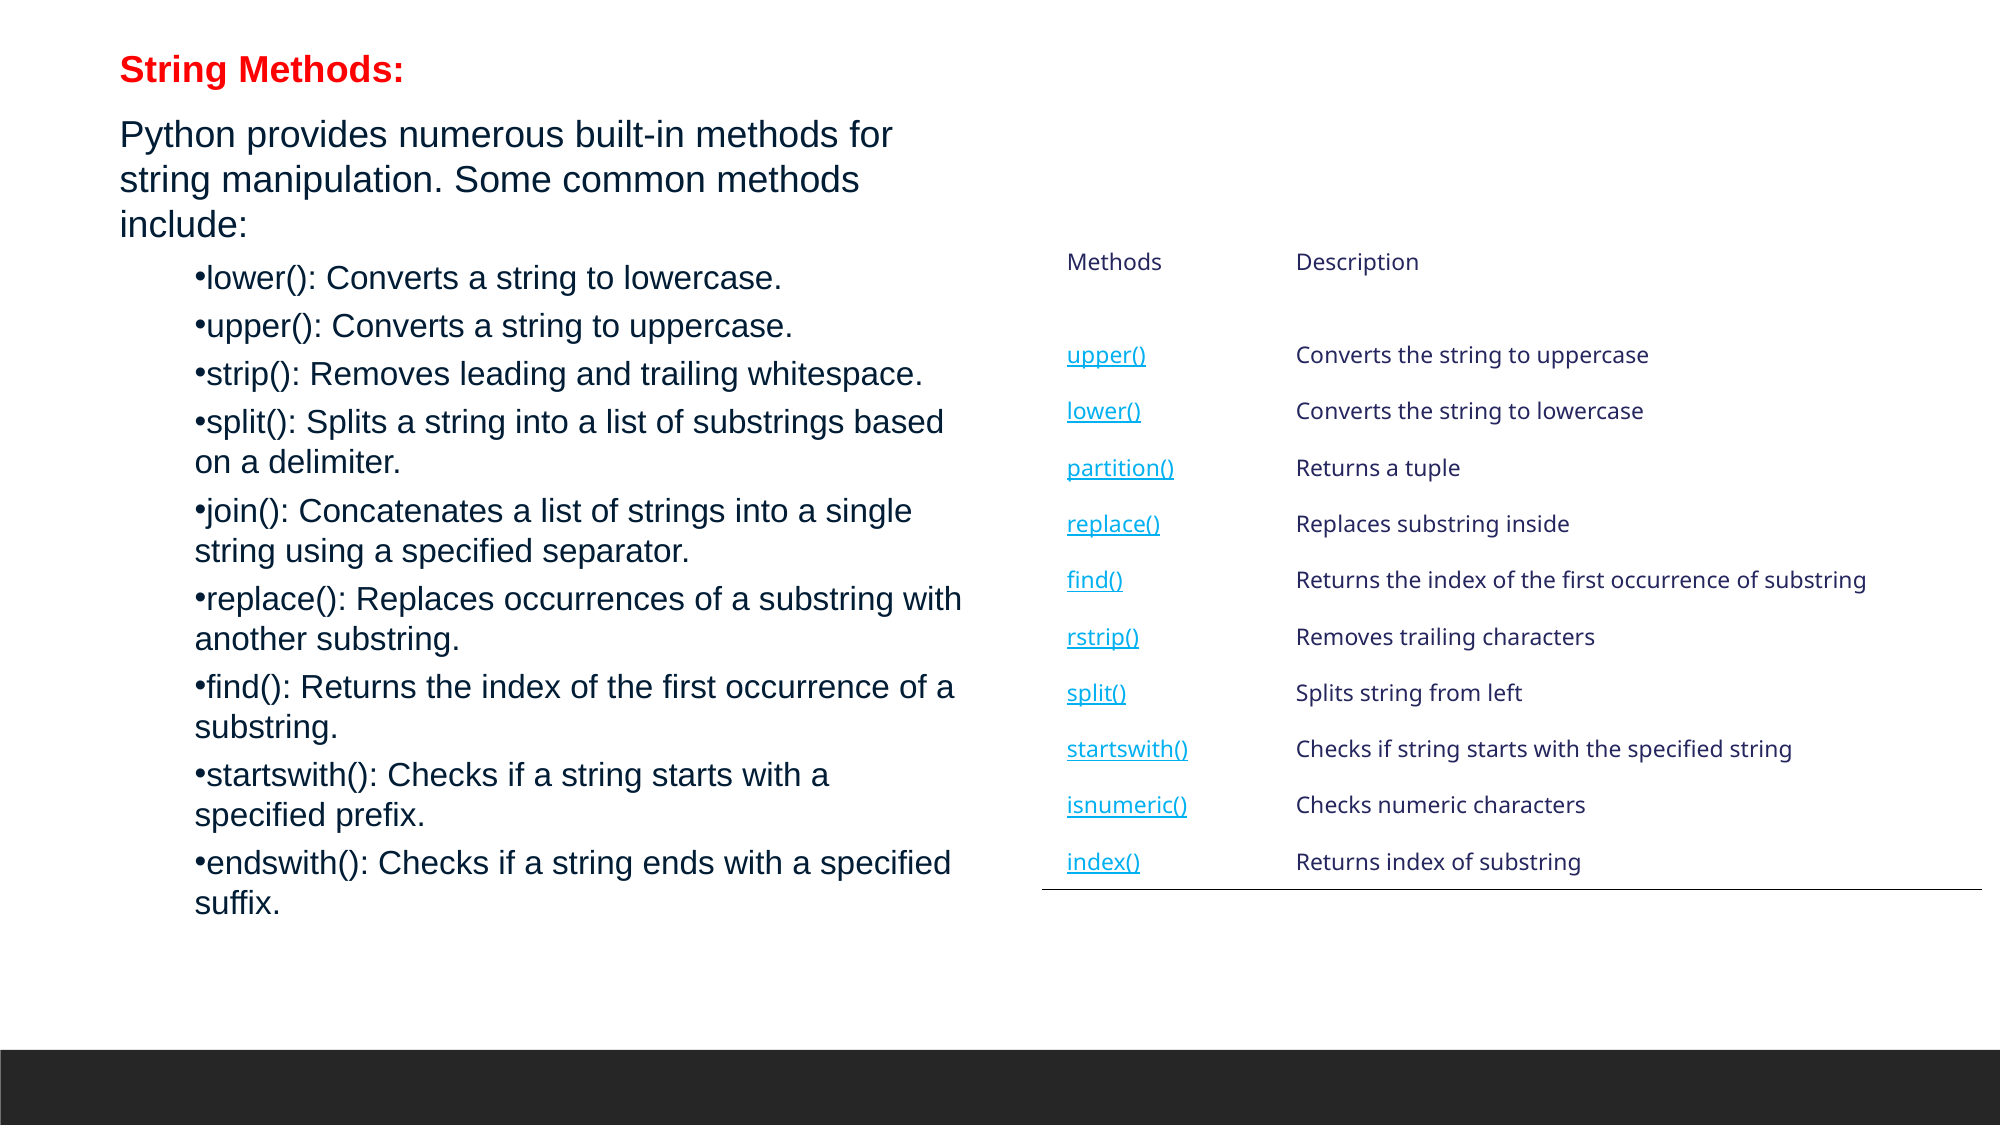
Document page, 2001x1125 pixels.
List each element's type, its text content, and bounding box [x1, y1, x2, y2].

table_cell Returns index of substring [1271, 833, 1982, 889]
table_cell Removes trailing characters [1271, 608, 1982, 664]
table_cell lower() [1042, 383, 1271, 439]
table_cell upper() [1042, 326, 1271, 383]
table_header Methods [1042, 197, 1271, 326]
table_cell rstrip() [1042, 608, 1271, 664]
table_cell Replaces substring inside [1271, 495, 1982, 552]
table_cell Returns the index of the first occurrence of substring [1271, 552, 1982, 608]
table_cell find() [1042, 552, 1271, 608]
table_cell partition() [1042, 439, 1271, 495]
text_box String Methods: Python provides numerous built-in methods for string manipulation. Some common methods include: lower(): Converts a string to lowercase. upper(): Converts a string to uppercase. strip(): Removes leading and trailing whitespace. split(): Splits a string into a list of substrings based on a delimiter. join(): Concatenates a list of strings into a single string using a specified separator. replace(): Replaces occurrences of a substring with another substring. find(): Returns the index of the first occurrence of a substring. startswith(): Checks if a string starts with a specified prefix. endswith(): Checks if a string ends with a specified suffix. [104, 37, 980, 929]
table_cell Checks numeric characters [1271, 777, 1982, 833]
table_cell isnumeric() [1042, 777, 1271, 833]
table_header Description [1271, 197, 1982, 326]
table_cell startswith() [1042, 721, 1271, 777]
table_cell replace() [1042, 495, 1271, 552]
table_cell index() [1042, 833, 1271, 889]
table_cell Converts the string to uppercase [1271, 326, 1982, 383]
table_cell Converts the string to lowercase [1271, 383, 1982, 439]
table_cell Returns a tuple [1271, 439, 1982, 495]
table_cell Splits string from left [1271, 664, 1982, 721]
table_cell Checks if string starts with the specified string [1271, 721, 1982, 777]
table_cell split() [1042, 664, 1271, 721]
